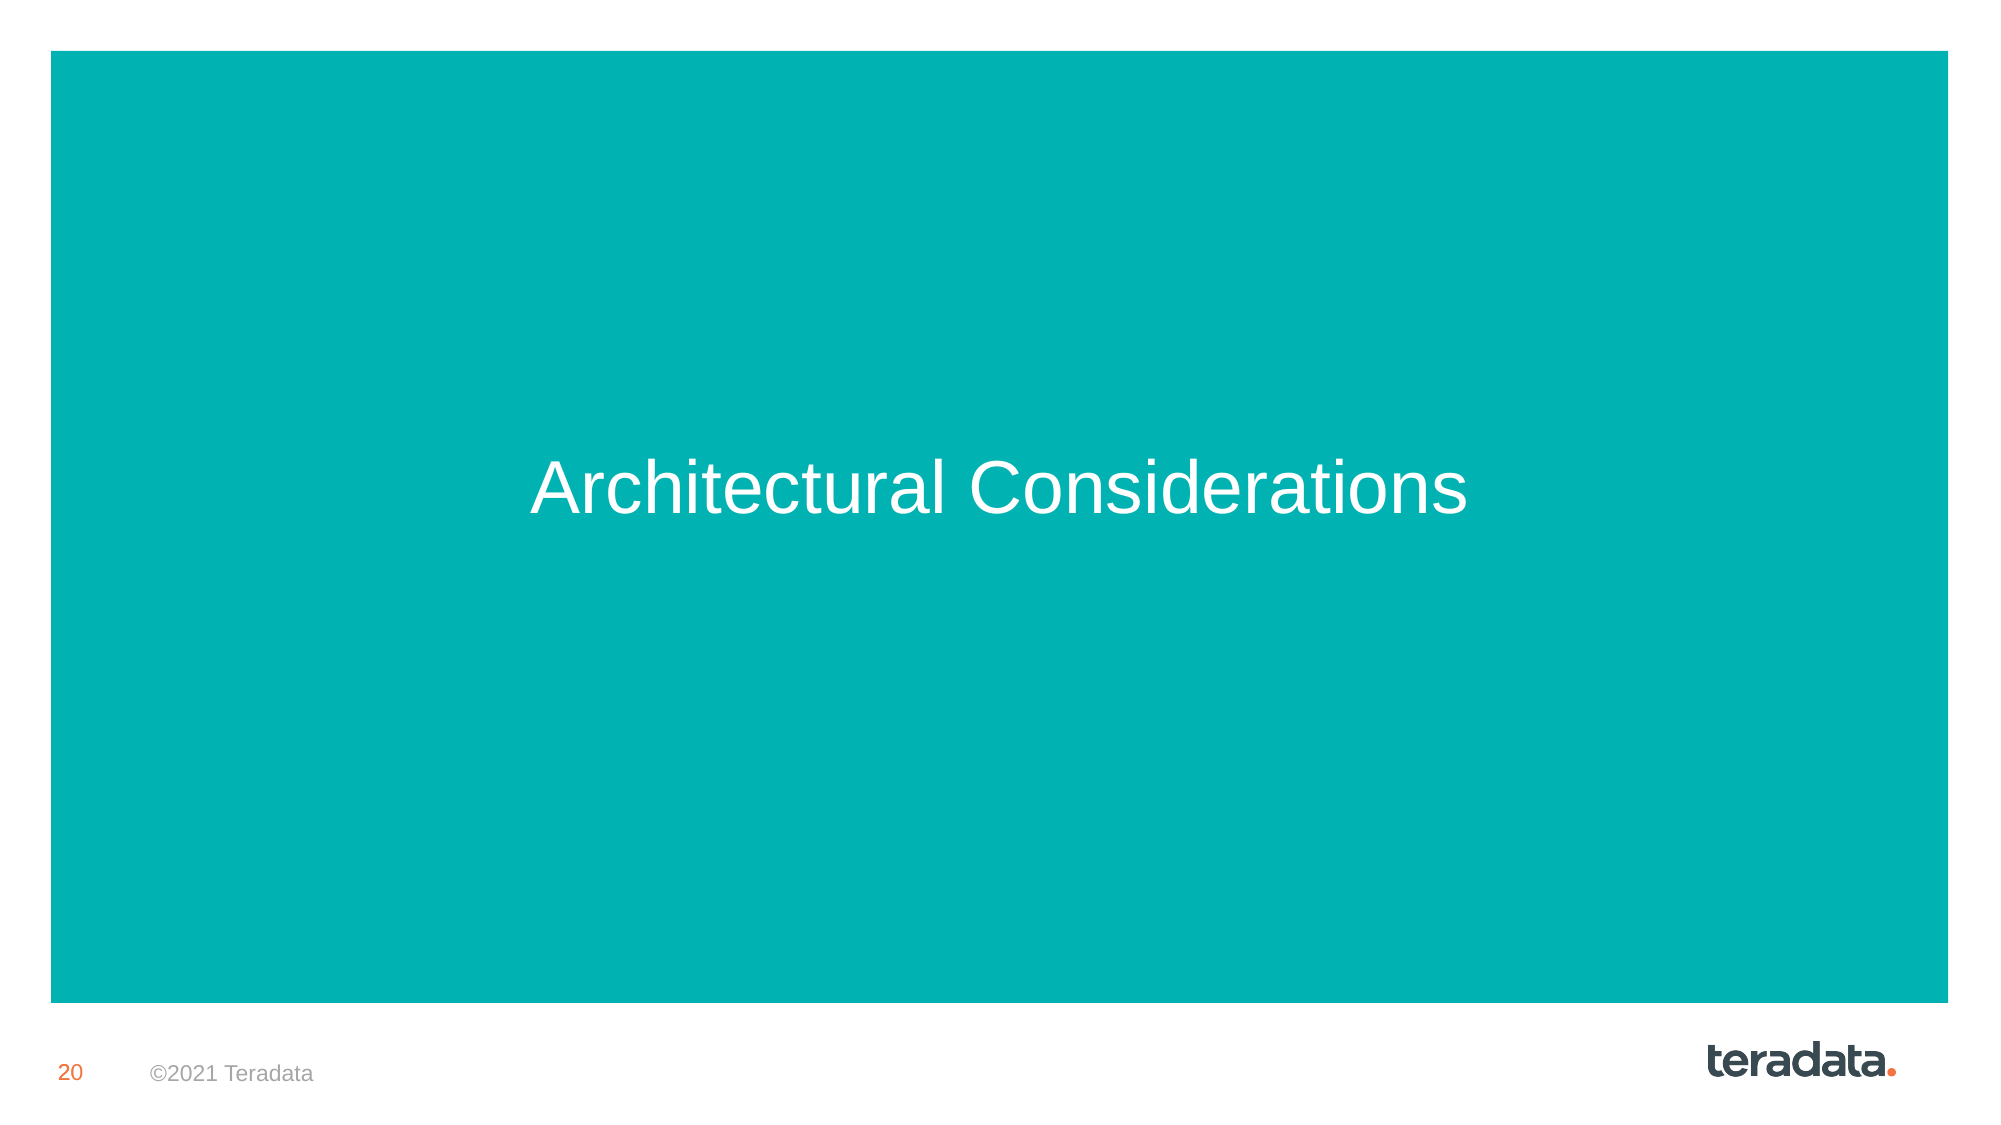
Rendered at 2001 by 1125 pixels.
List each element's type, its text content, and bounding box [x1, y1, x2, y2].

list Architectural Considerations [51, 407, 1949, 560]
picture [1708, 1041, 1896, 1077]
